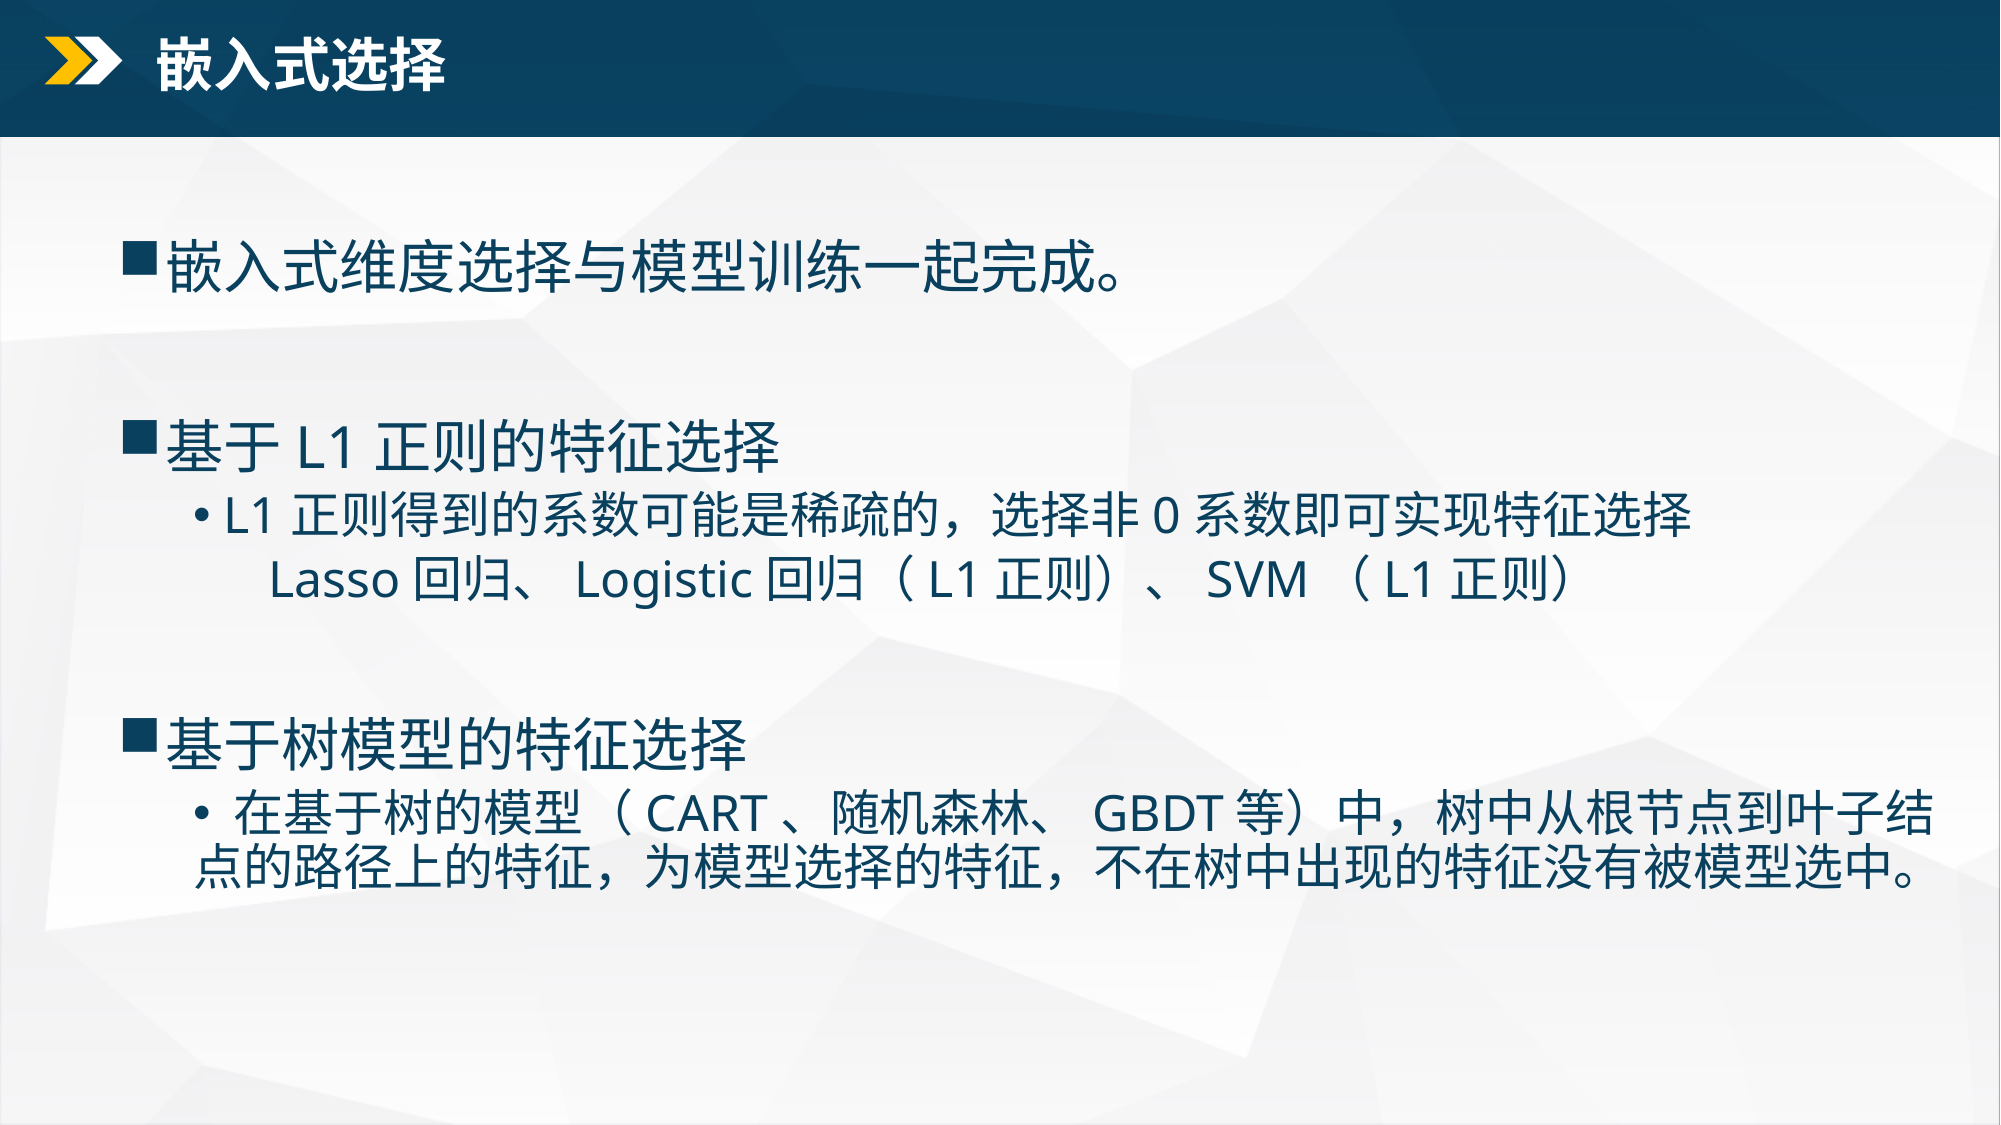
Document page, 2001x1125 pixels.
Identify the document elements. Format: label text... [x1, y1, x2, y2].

picture [0, 0, 2000, 1125]
list 嵌入式选择 [140, 28, 1027, 93]
list 嵌入式维度选择与模型训练一起完成。 基于L1正则的特征选择 L1正则得到的系数可能是稀疏的，选择非0系数即可实现特征选择 Lasso回归、Logistic回归（L1正则）、SVM（L1正则） 基于树模型的特征选择 在基于树的模型（CART、随机森林、GBDT等）中，树中从根节点到叶子结点的路径上的特征，为模型选择的特征，不在树中出现的特征没有被模型选中。 [103, 188, 1978, 1048]
